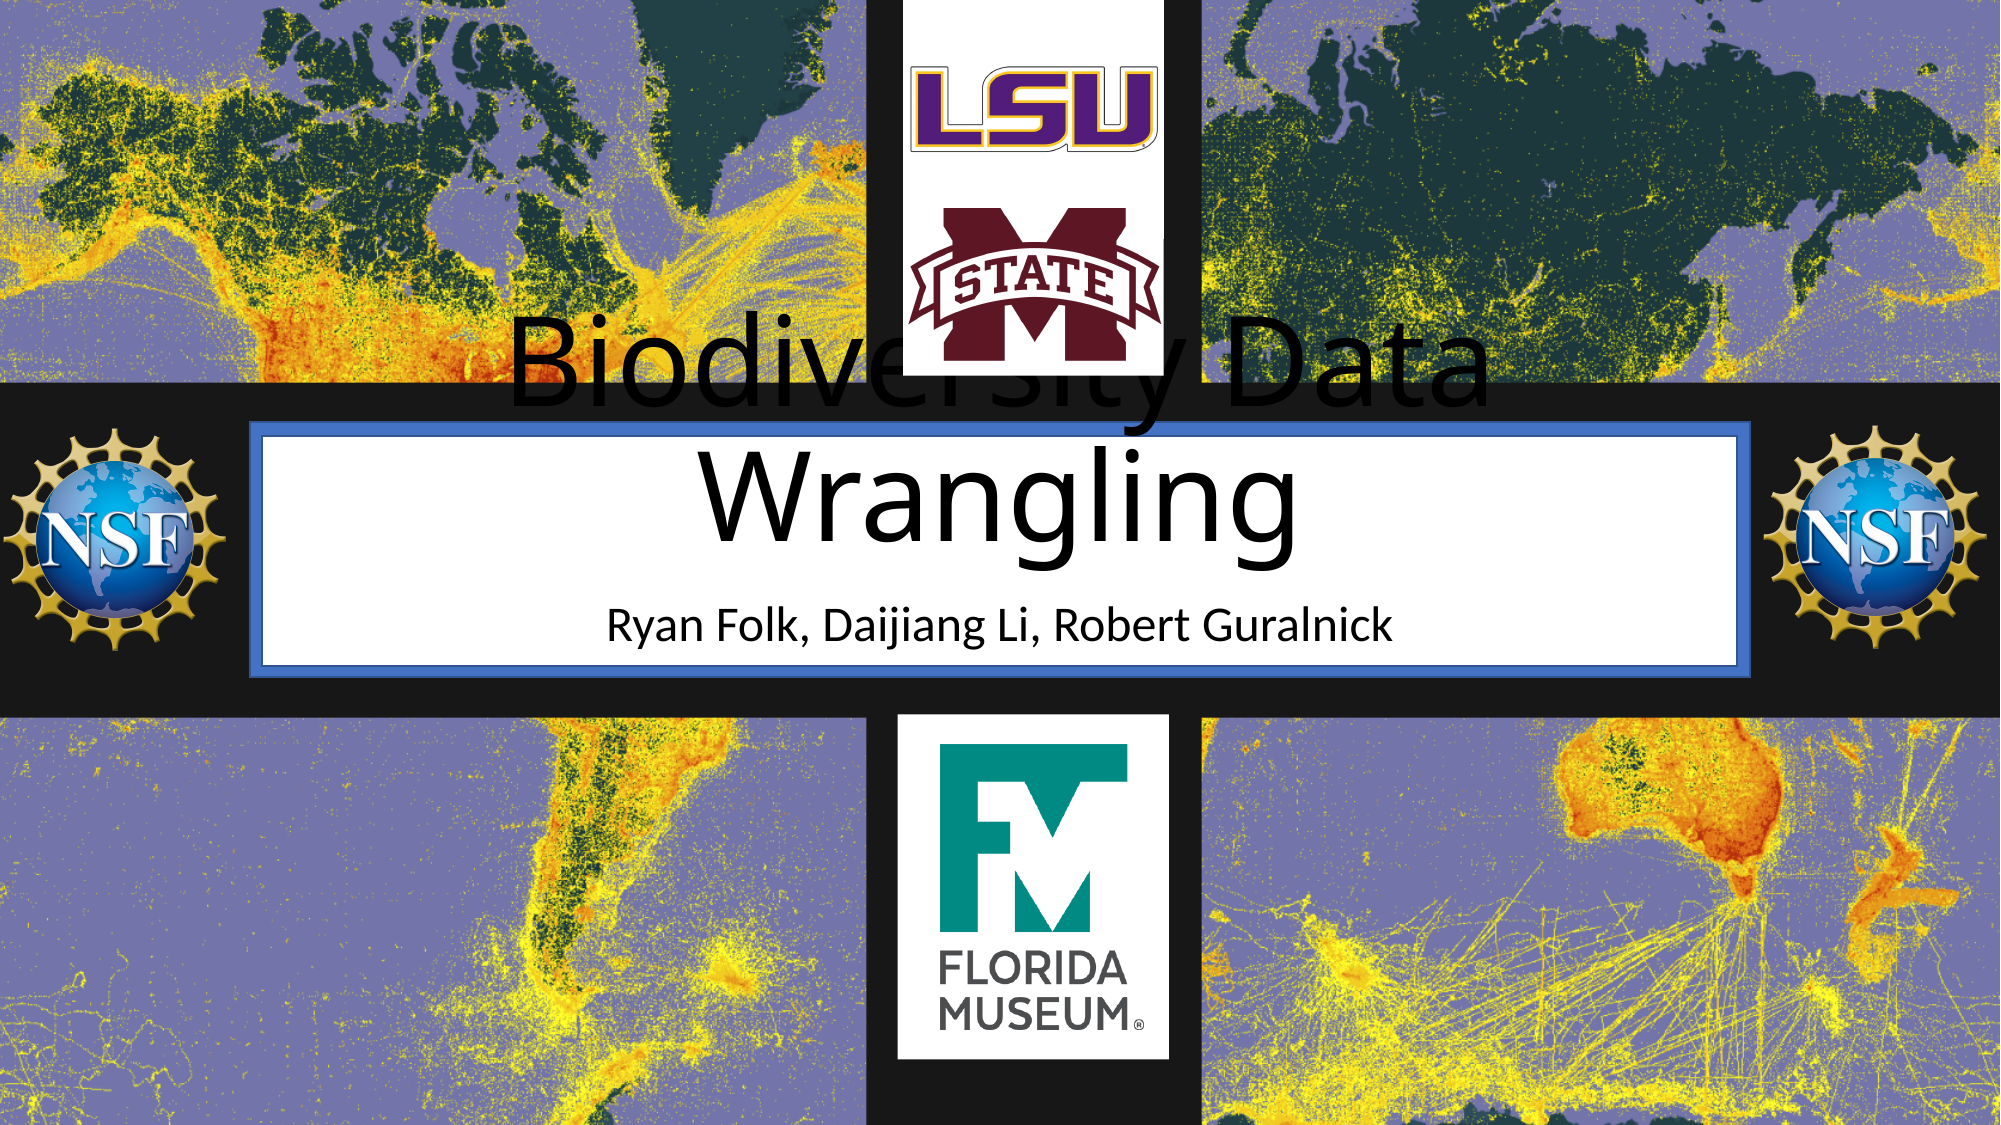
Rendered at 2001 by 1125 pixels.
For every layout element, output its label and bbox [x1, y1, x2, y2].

picture [0, 0, 2000, 1125]
text_box [249, 421, 1750, 678]
